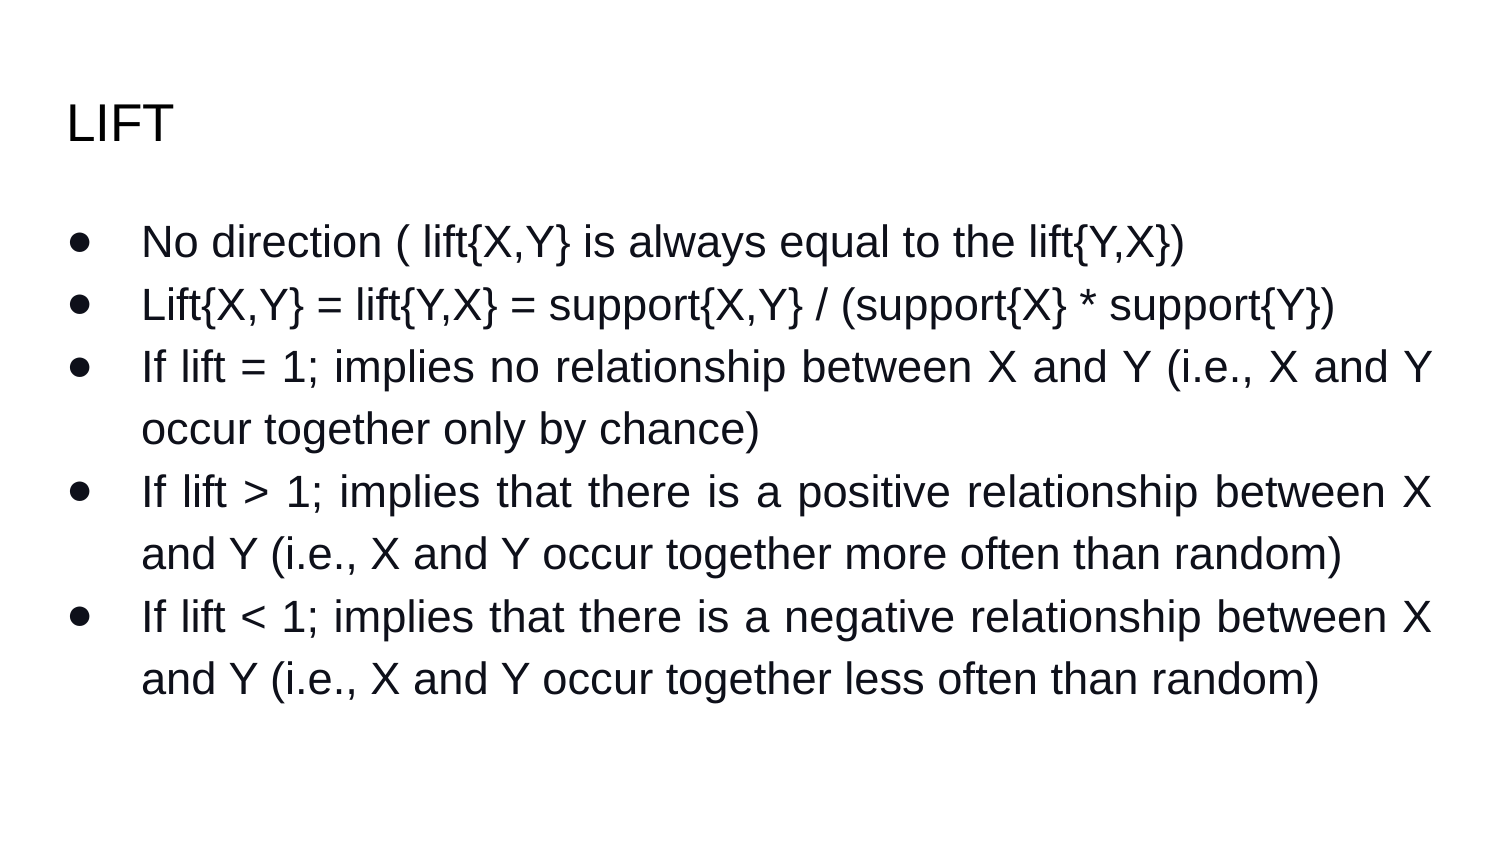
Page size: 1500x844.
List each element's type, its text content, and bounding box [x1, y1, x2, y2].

title LIFT [51, 72, 1449, 167]
list No direction ( lift{X,Y} is always equal to the lift{Y,X}) Lift{X,Y} = lift{Y,X} = support{X,Y} / (support{X} * support{Y}) If lift = 1; implies no relationship between X and Y (i.e., X and Y occur together only by chance) If lift > 1; implies that there is a positive relationship between X and Y (i.e., X and Y occur together more often than random) If lift < 1; implies that there is a negative relationship between X and Y (i.e., X and Y occur together less often than random) [51, 189, 1449, 750]
